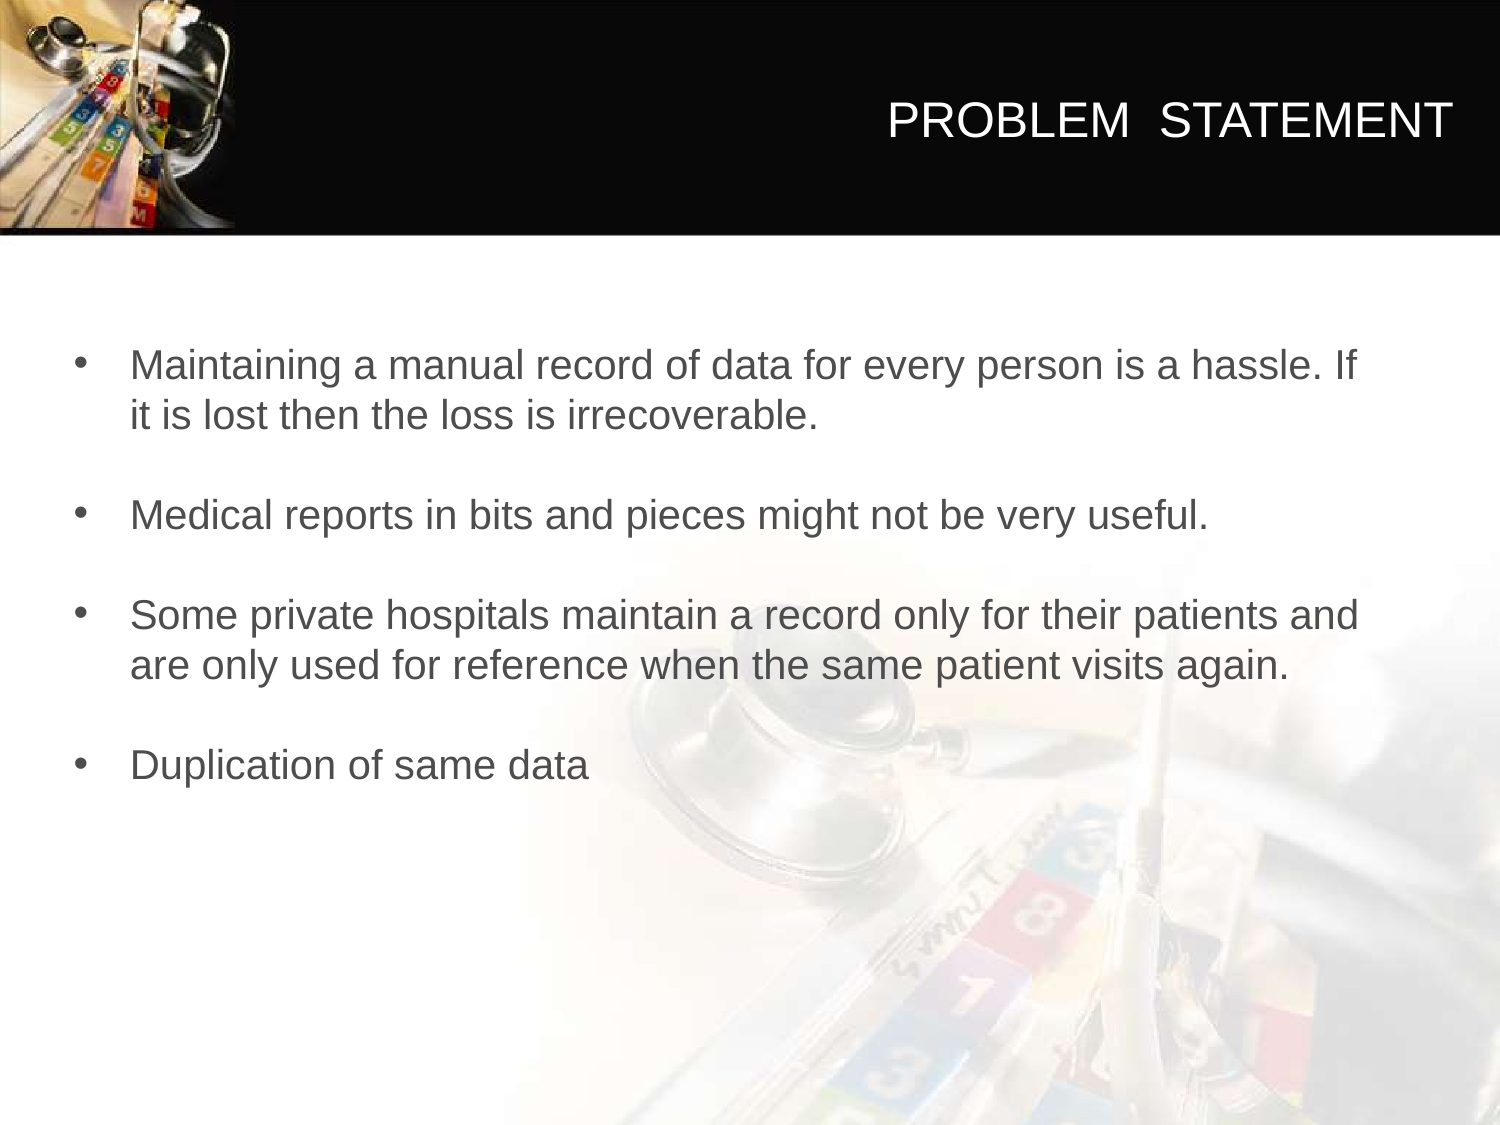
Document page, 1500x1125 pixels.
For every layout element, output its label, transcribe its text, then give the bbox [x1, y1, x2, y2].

title PROBLEM STATEMENT [75, 87, 1454, 149]
list Maintaining a manual record of data for every person is a hassle. If it is lost then the loss is irrecoverable. Medical reports in bits and pieces might not be very useful. Some private hospitals maintain a record only for their patients and are only used for reference when the same patient visits again. Duplication of same data [73, 337, 1374, 792]
picture [0, 0, 1500, 1125]
